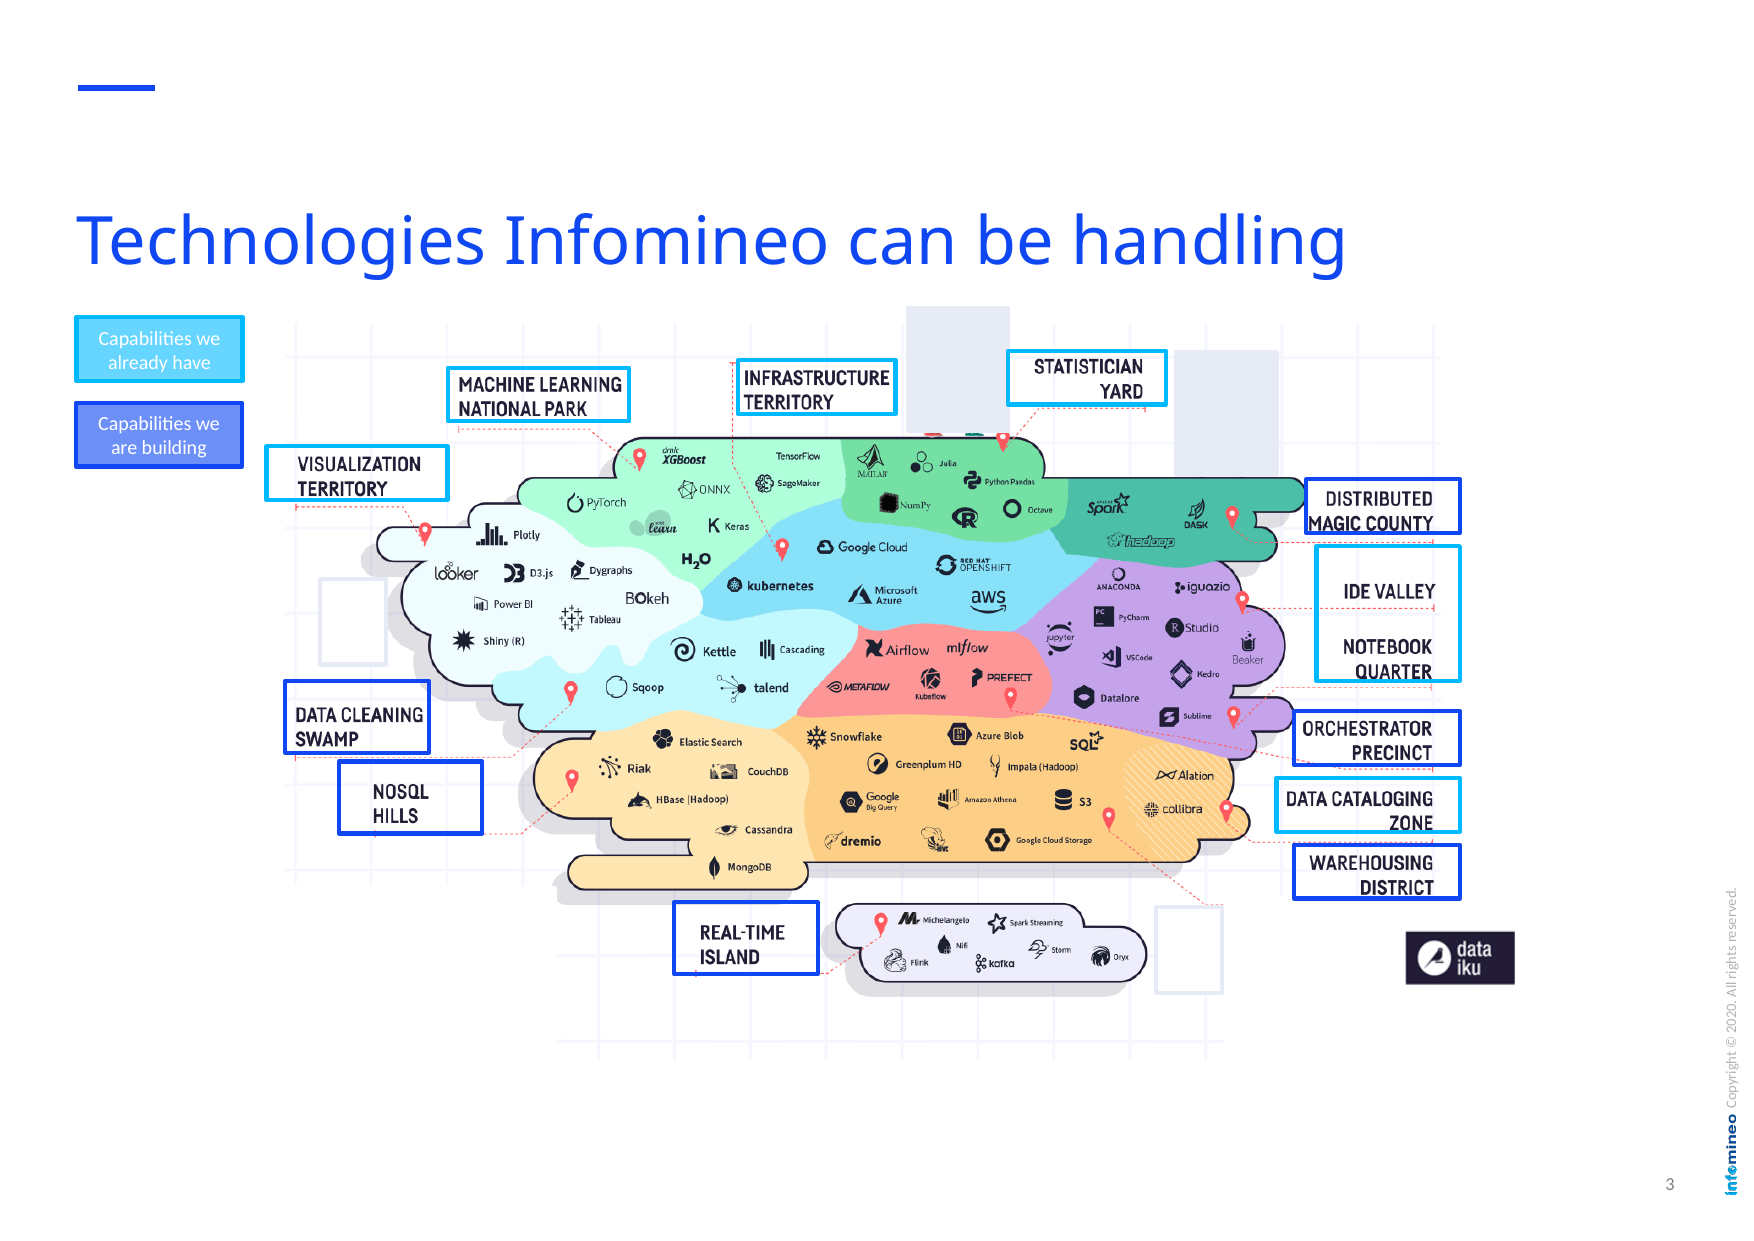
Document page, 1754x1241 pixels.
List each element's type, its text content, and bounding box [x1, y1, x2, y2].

title Technologies Infomineo can be handling [76, 207, 1672, 415]
text_box Capabilities we are building [75, 402, 242, 467]
text_box Capabilities we already have [76, 317, 243, 381]
picture [1727, 1115, 1736, 1169]
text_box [266, 308, 1516, 1082]
